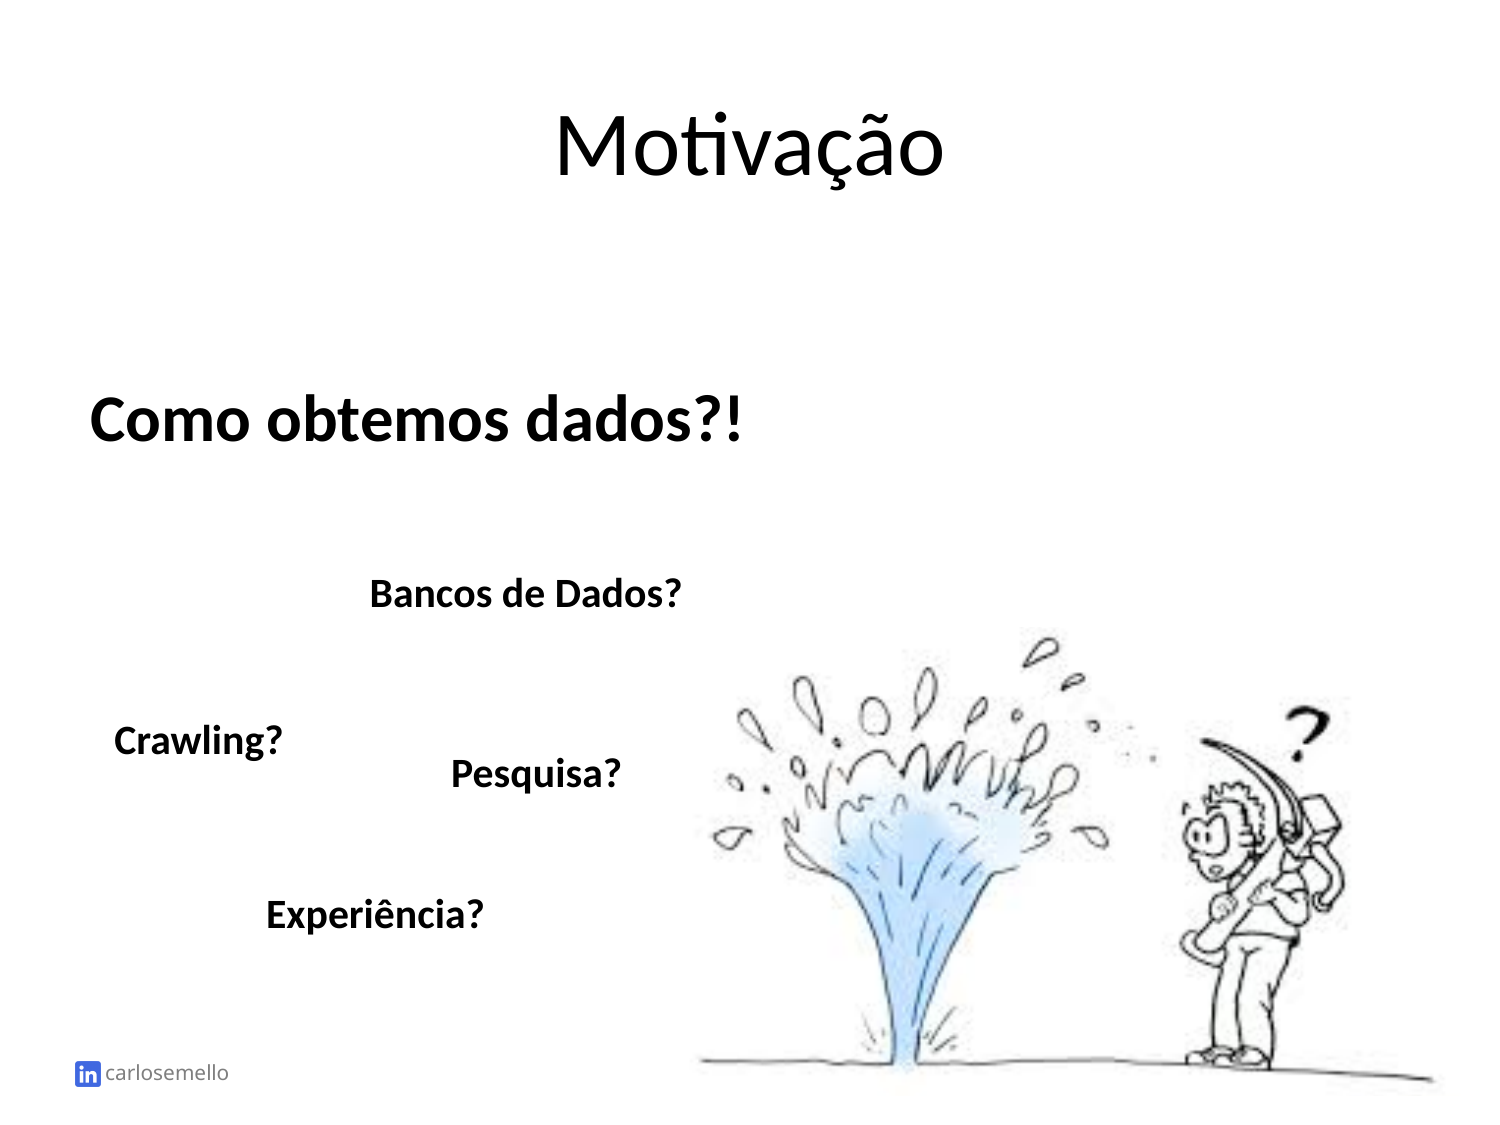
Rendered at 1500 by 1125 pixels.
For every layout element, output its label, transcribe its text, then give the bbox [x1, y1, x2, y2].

title Motivação [75, 45, 1425, 233]
picture [75, 1061, 101, 1087]
picture [644, 627, 1481, 1096]
text_box Crawling? [99, 705, 302, 771]
text_box Como obtemos dados?! [74, 366, 768, 463]
text_box Bancos de Dados? [354, 557, 701, 624]
text_box Pesquisa? [436, 737, 639, 804]
text_box Experiência? [250, 879, 503, 945]
